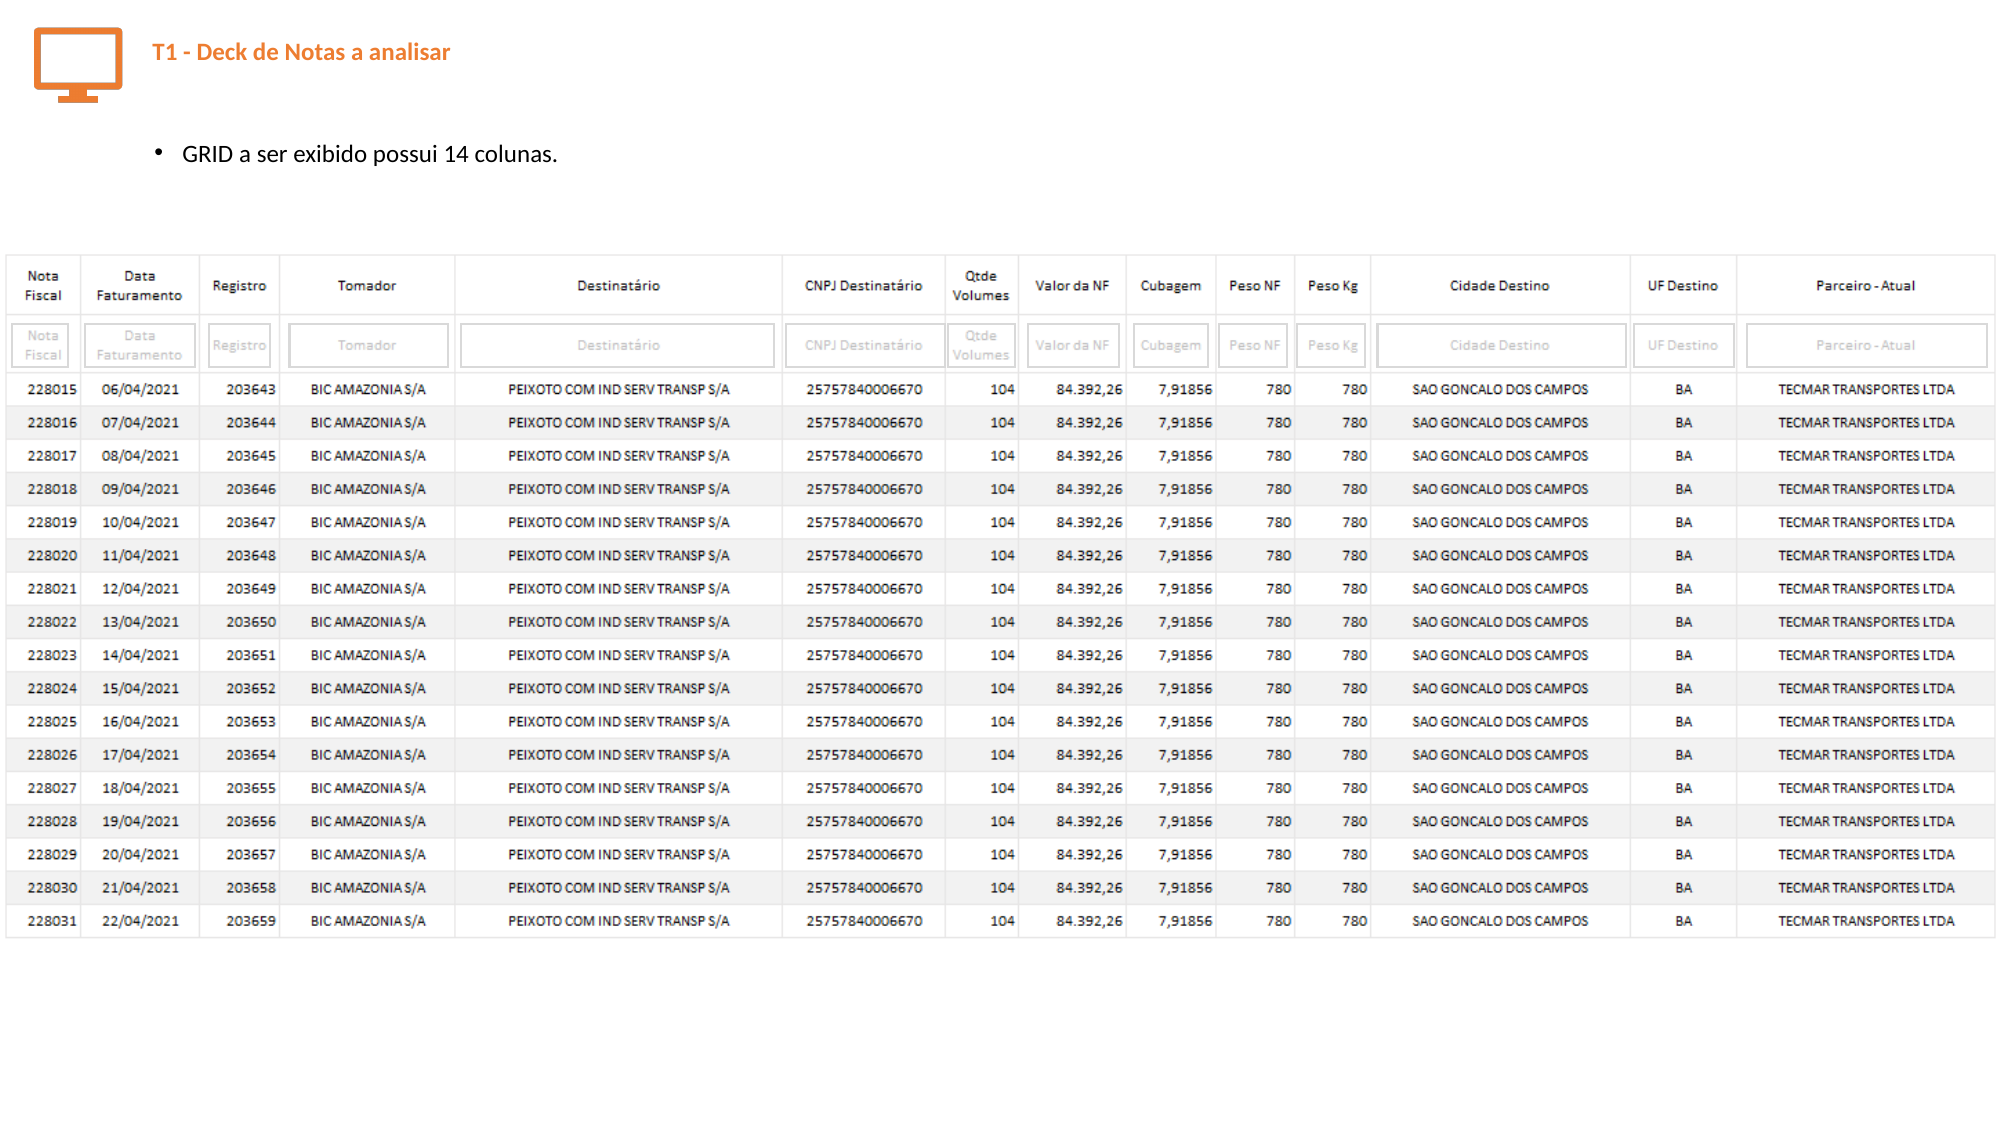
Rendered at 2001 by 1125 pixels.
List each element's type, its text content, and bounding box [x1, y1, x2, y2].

text_box GRID a ser exibido possui 14 colunas. [139, 129, 1634, 175]
picture [25, 12, 131, 118]
text_box T1 - Deck de Notas a analisar [137, 27, 489, 73]
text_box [0, 249, 2000, 944]
